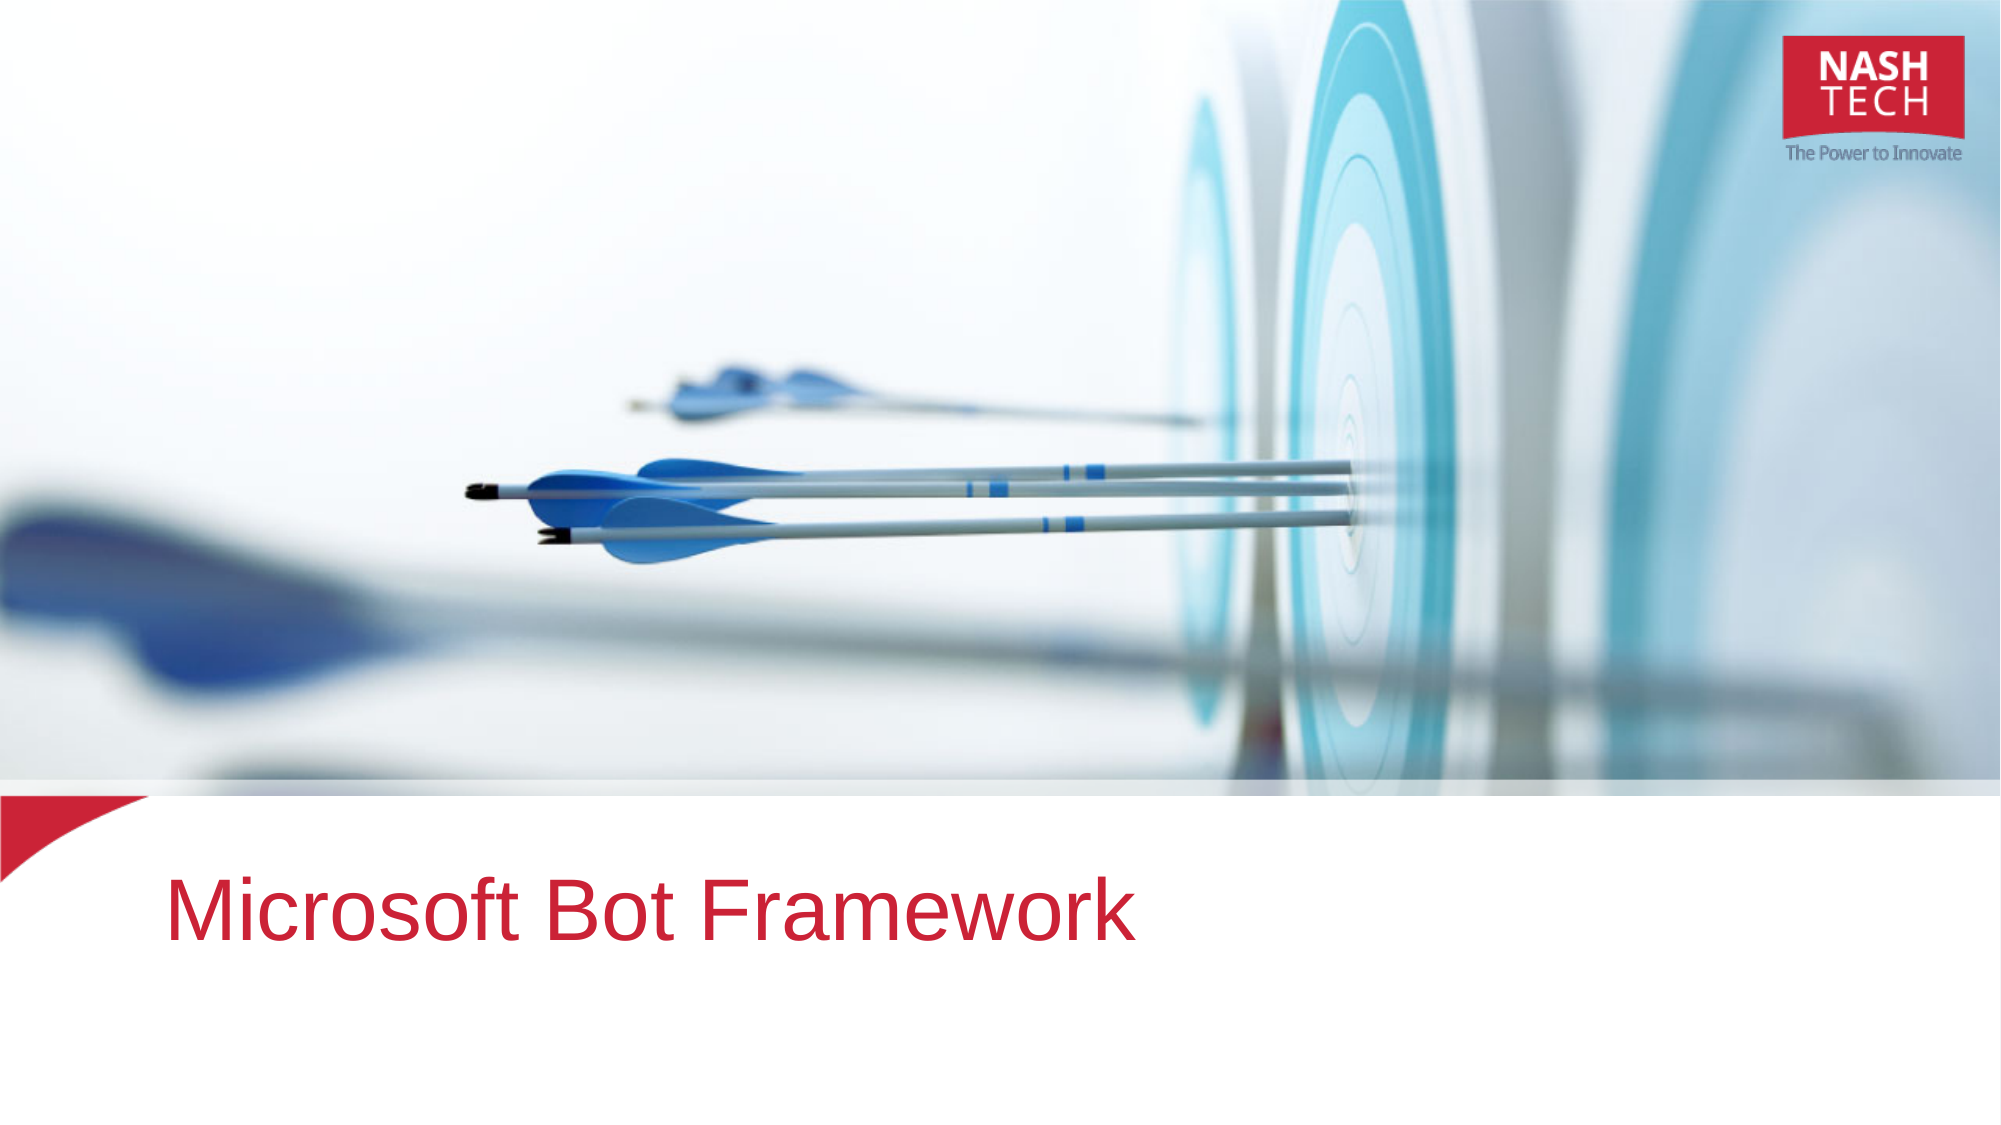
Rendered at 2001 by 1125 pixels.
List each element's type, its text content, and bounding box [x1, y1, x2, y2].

picture [0, 796, 149, 887]
title Microsoft Bot Framework [149, 795, 1875, 967]
picture [0, 0, 2001, 1125]
